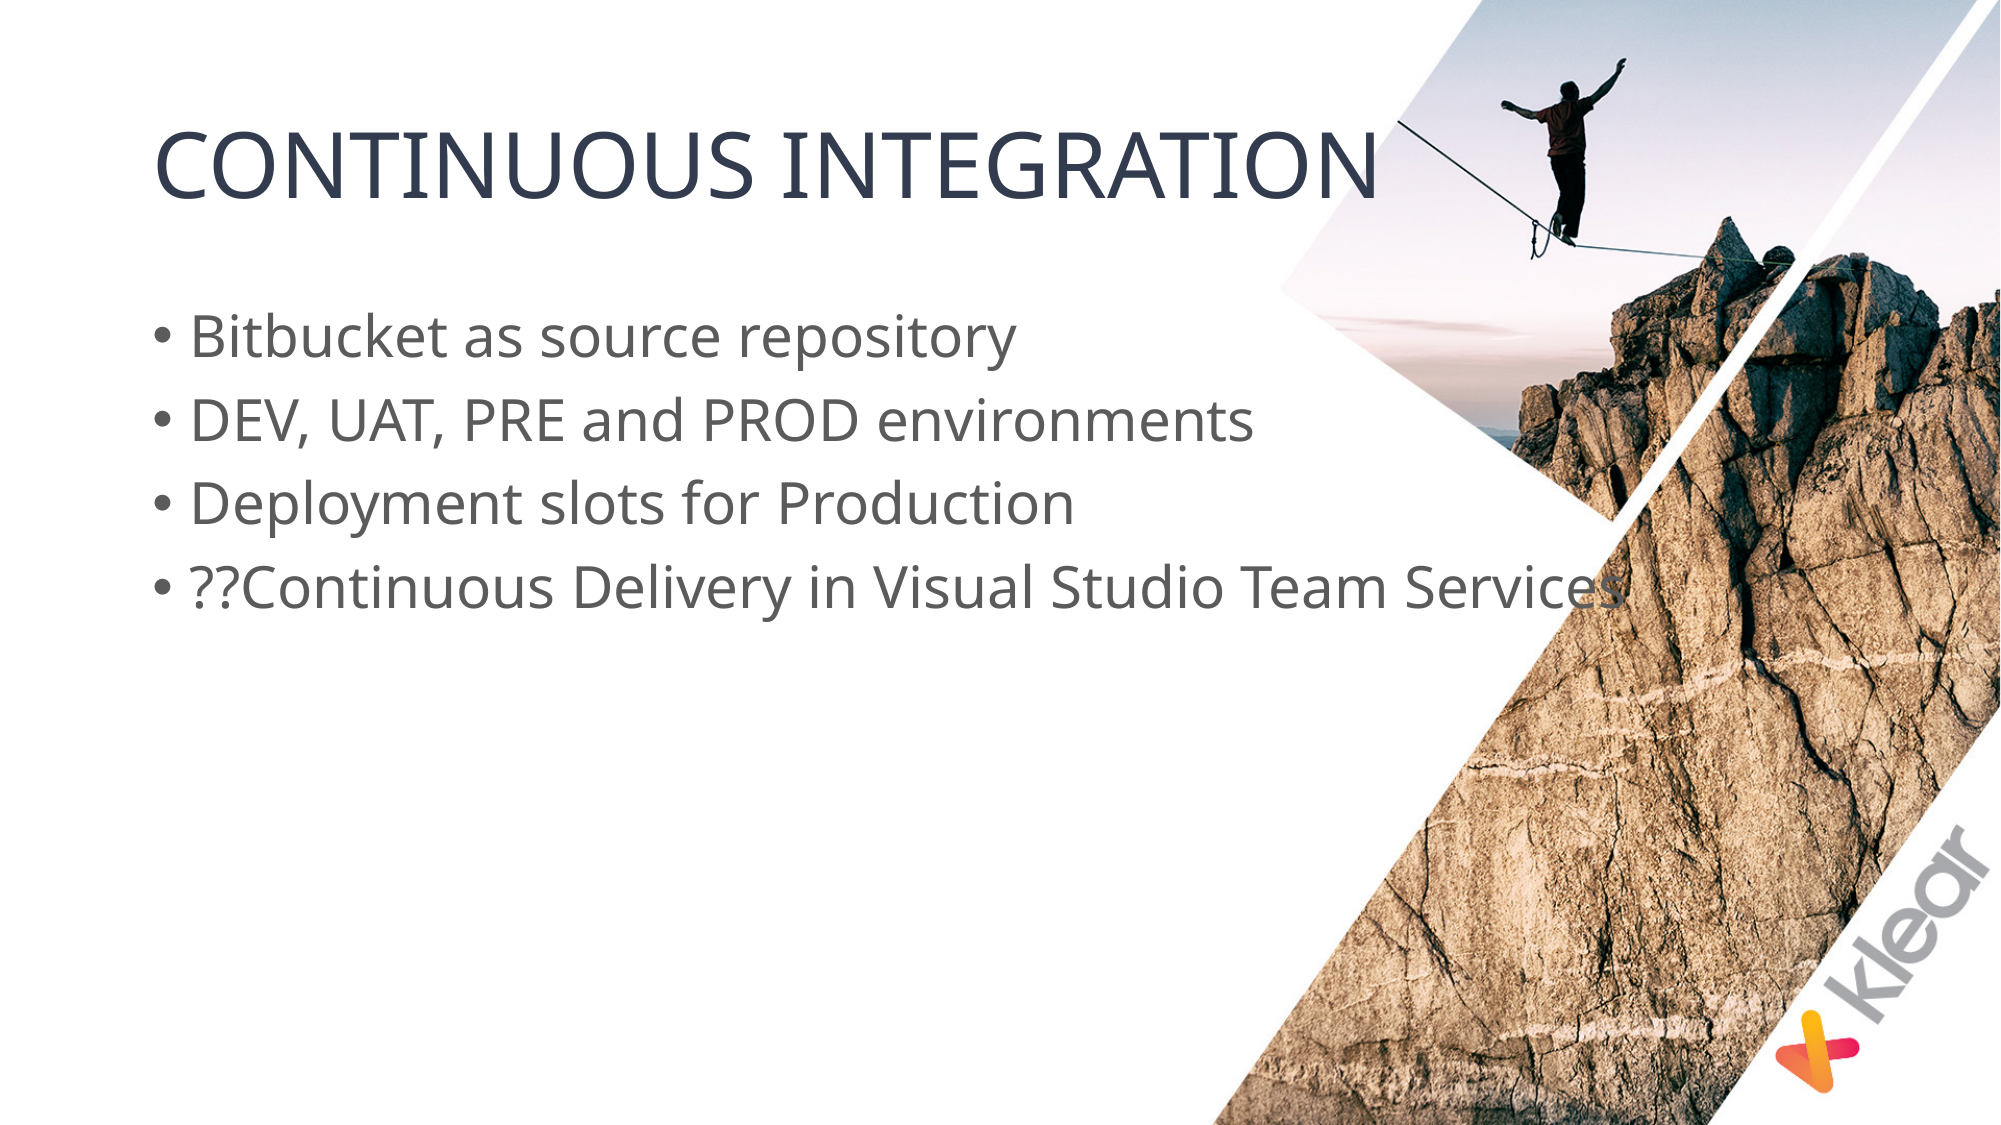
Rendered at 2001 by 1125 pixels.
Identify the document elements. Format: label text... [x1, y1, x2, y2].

picture [0, 0, 2001, 1125]
list Bitbucket as source repository DEV, UAT, PRE and PROD environments Deployment slots for Production ??Continuous Delivery in Visual Studio Team Services [137, 299, 1863, 1014]
title CONTINUOUS INTEGRATION [137, 59, 1863, 278]
